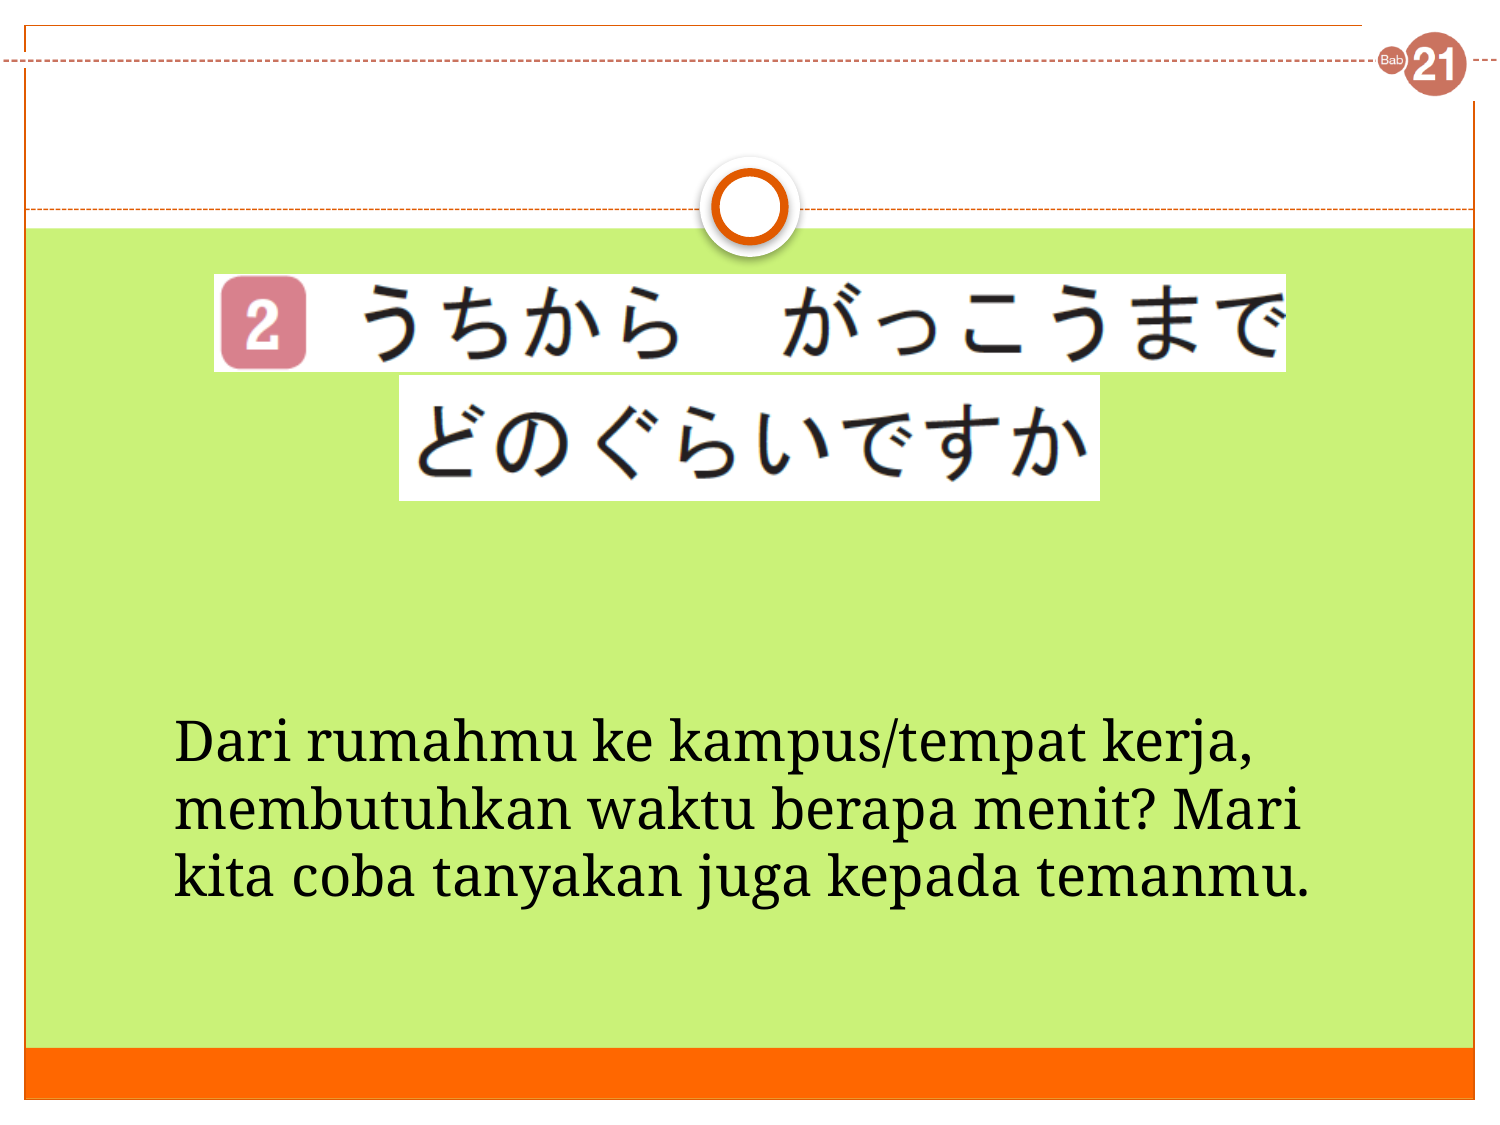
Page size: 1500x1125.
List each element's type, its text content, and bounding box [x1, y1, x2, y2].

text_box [0, 25, 1498, 101]
picture [214, 274, 1286, 372]
list Dari rumahmu ke kampus/tempat kerja, membutuhkan waktu berapa menit? Mari kita coba tanyakan juga kepada temanmu. [159, 698, 1341, 899]
picture [399, 375, 1101, 501]
